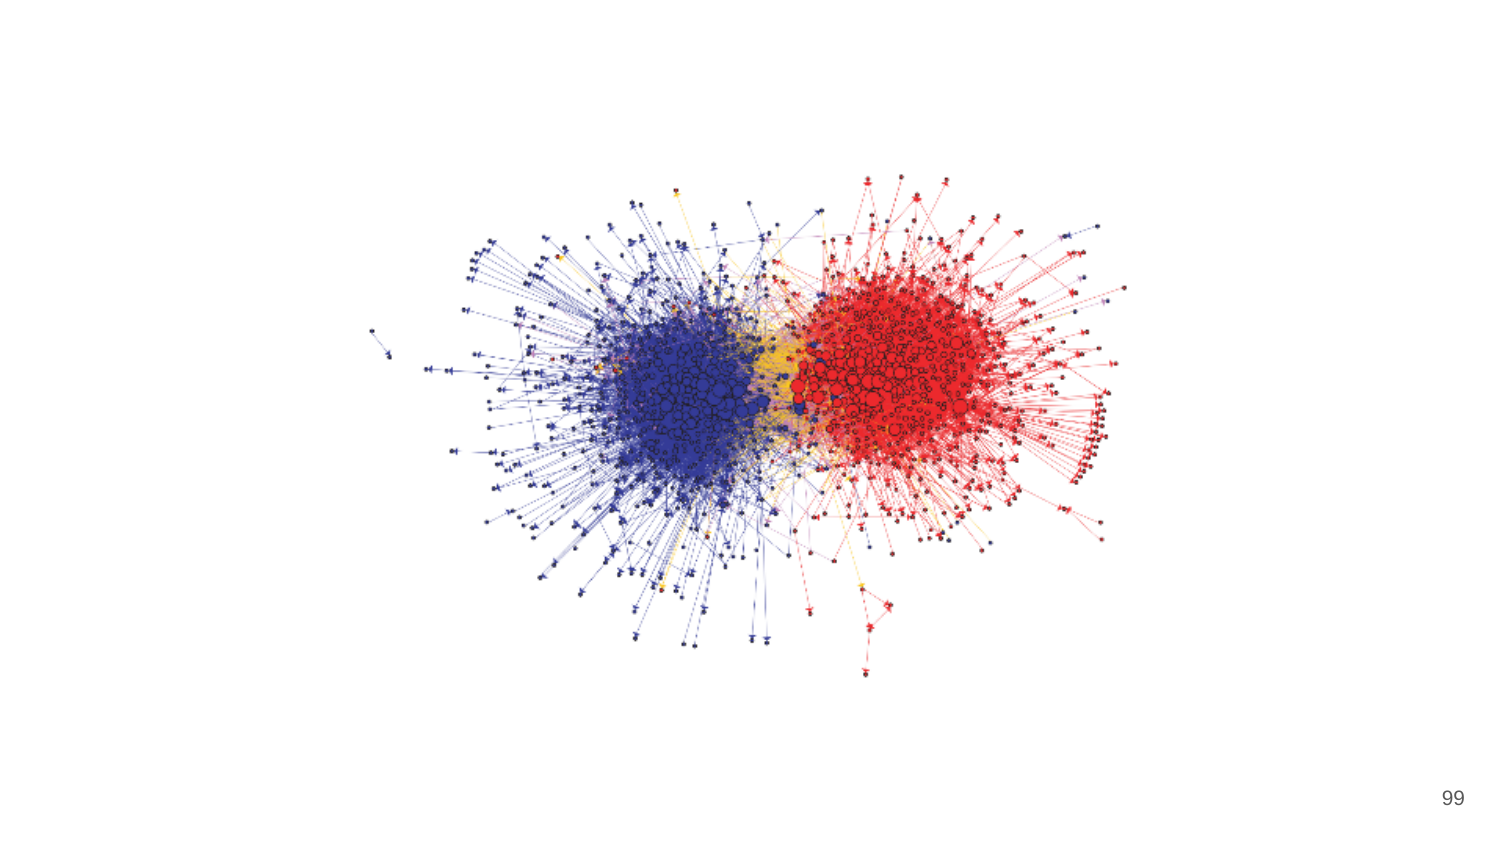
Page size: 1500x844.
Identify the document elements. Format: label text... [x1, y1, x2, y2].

slide_number 99 [1389, 764, 1480, 830]
picture [359, 156, 1141, 687]
